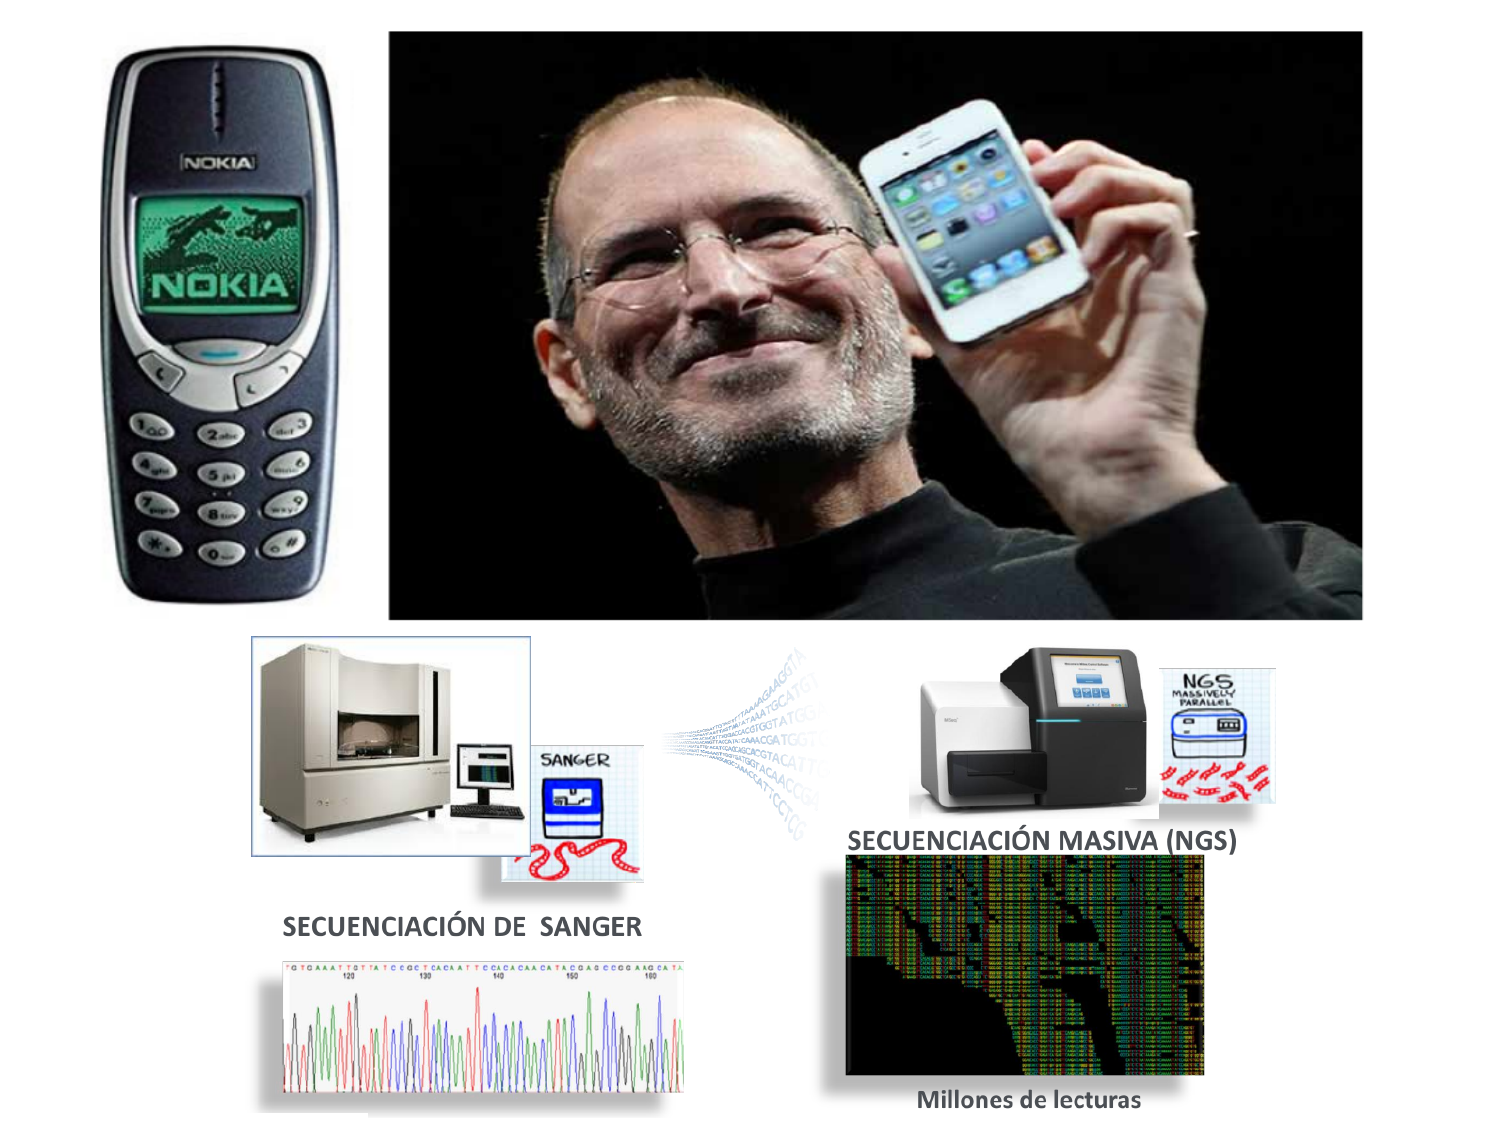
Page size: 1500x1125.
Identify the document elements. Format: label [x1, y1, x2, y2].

picture [100, 18, 1382, 1118]
